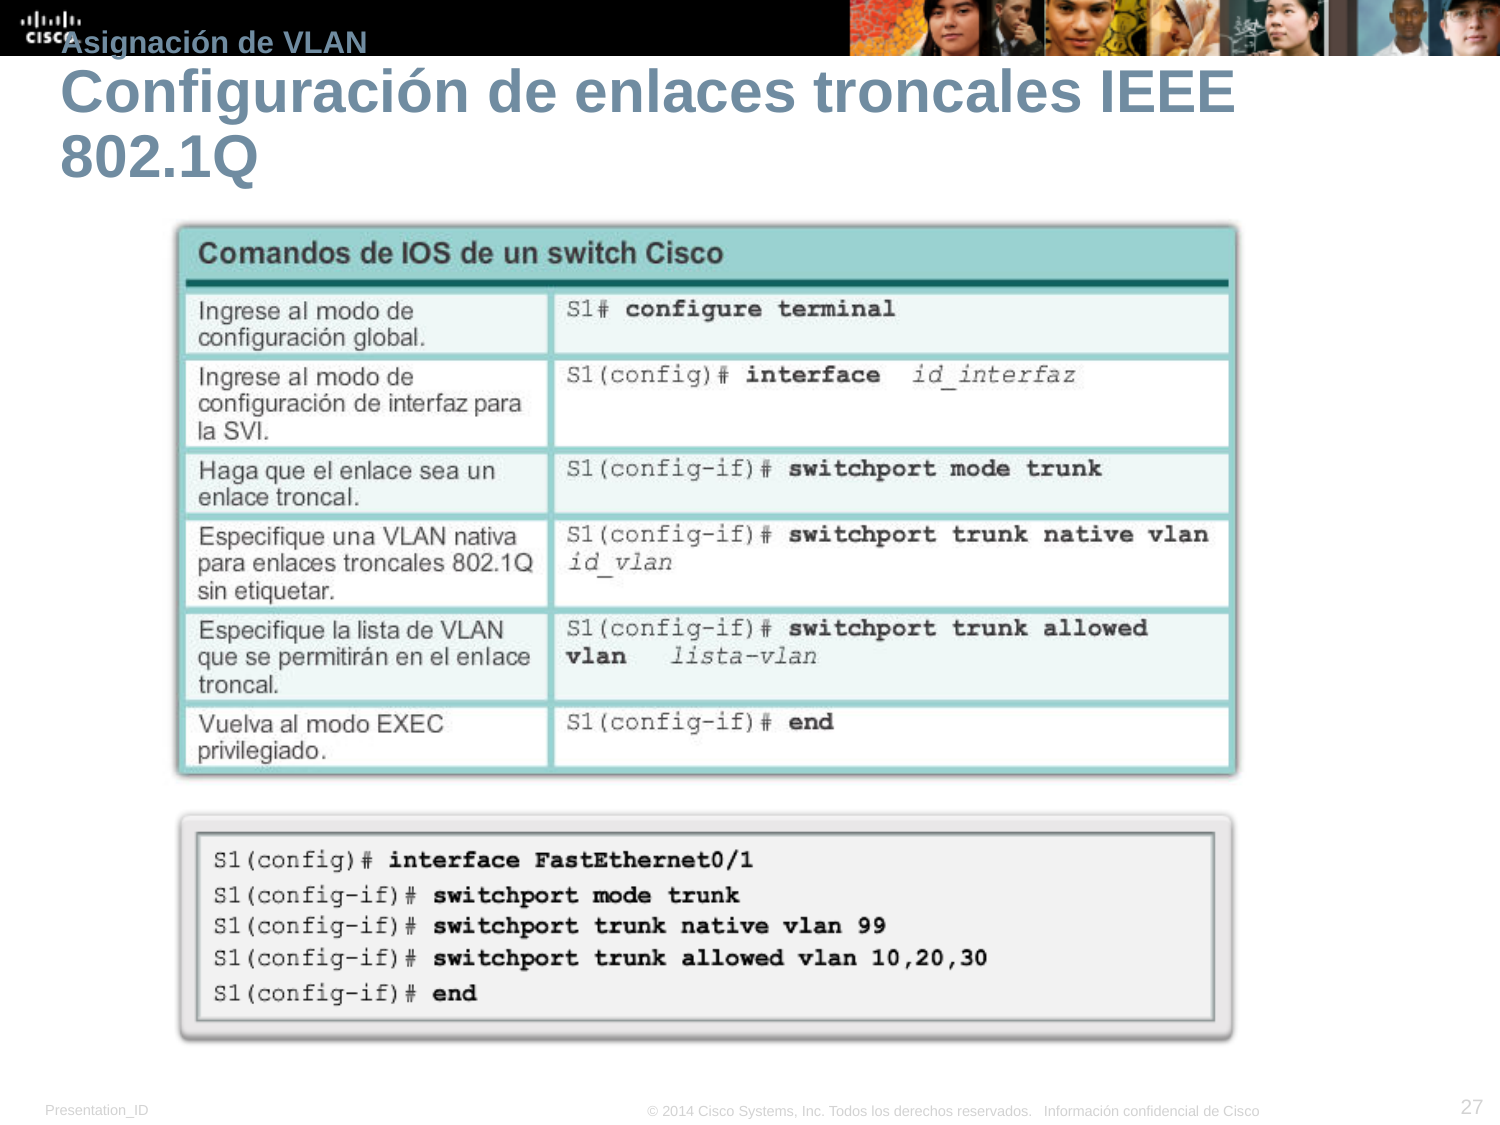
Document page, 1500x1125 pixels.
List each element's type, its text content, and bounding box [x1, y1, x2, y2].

title Asignación de VLAN Configuración de enlaces troncales IEEE 802.1Q [47, 59, 1465, 198]
picture [150, 212, 1248, 787]
picture [0, 0, 1500, 56]
picture [174, 808, 1241, 1049]
